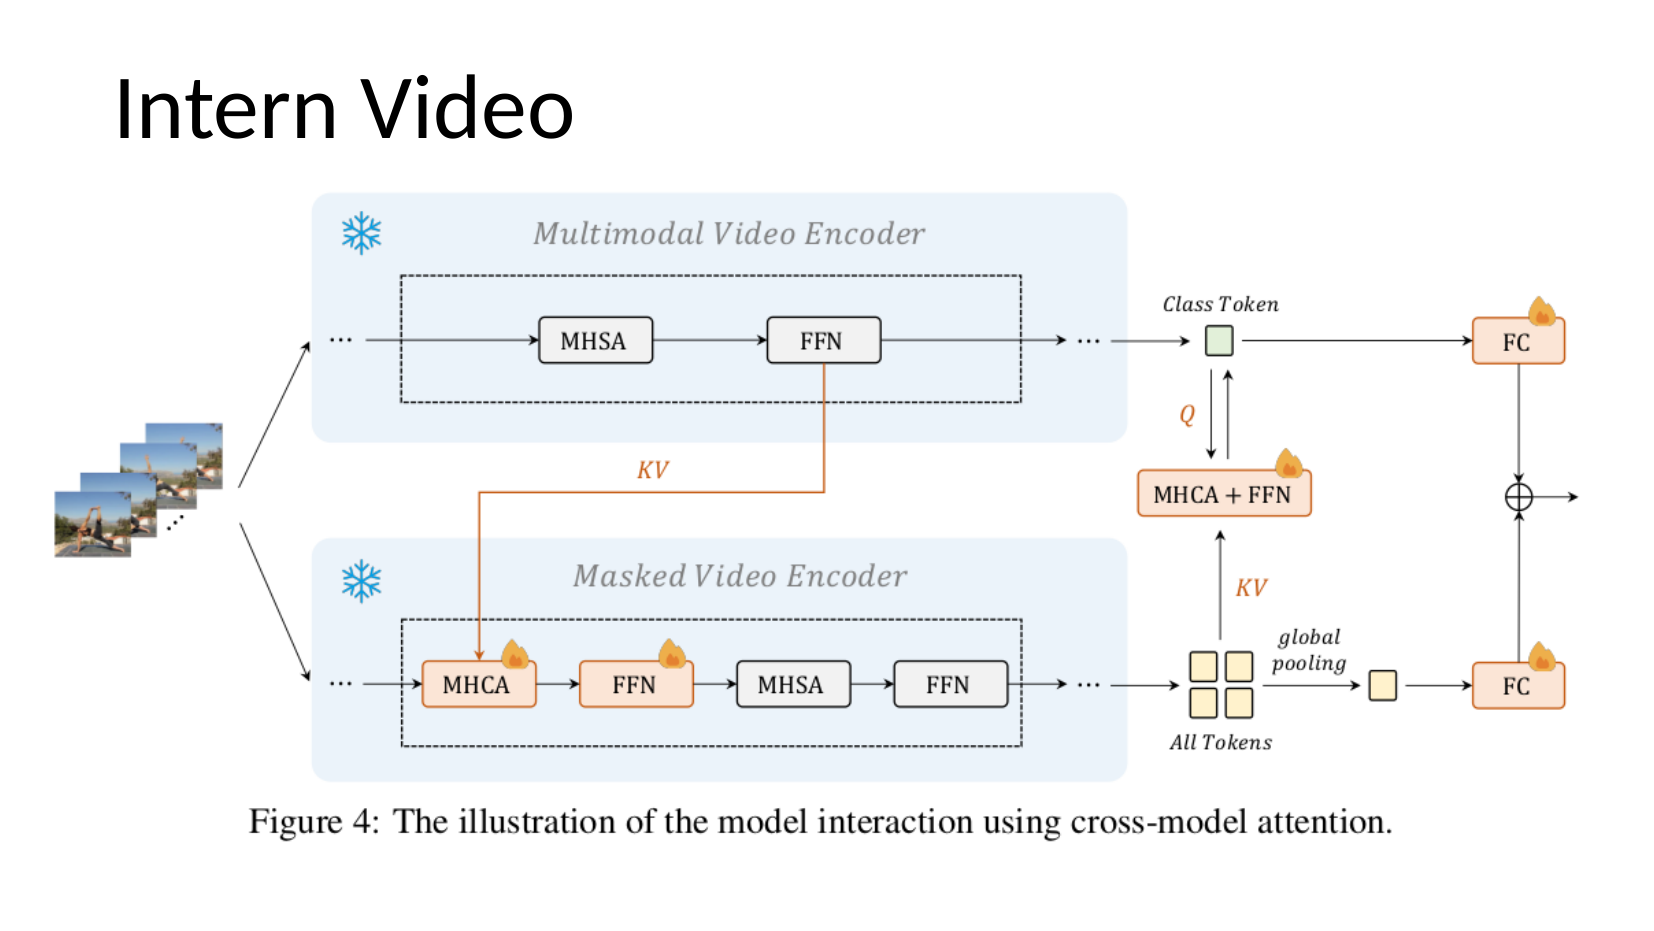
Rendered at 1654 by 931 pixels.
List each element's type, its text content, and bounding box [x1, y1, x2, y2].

text_box Intern Video [99, 18, 1525, 171]
picture [45, 172, 1586, 856]
